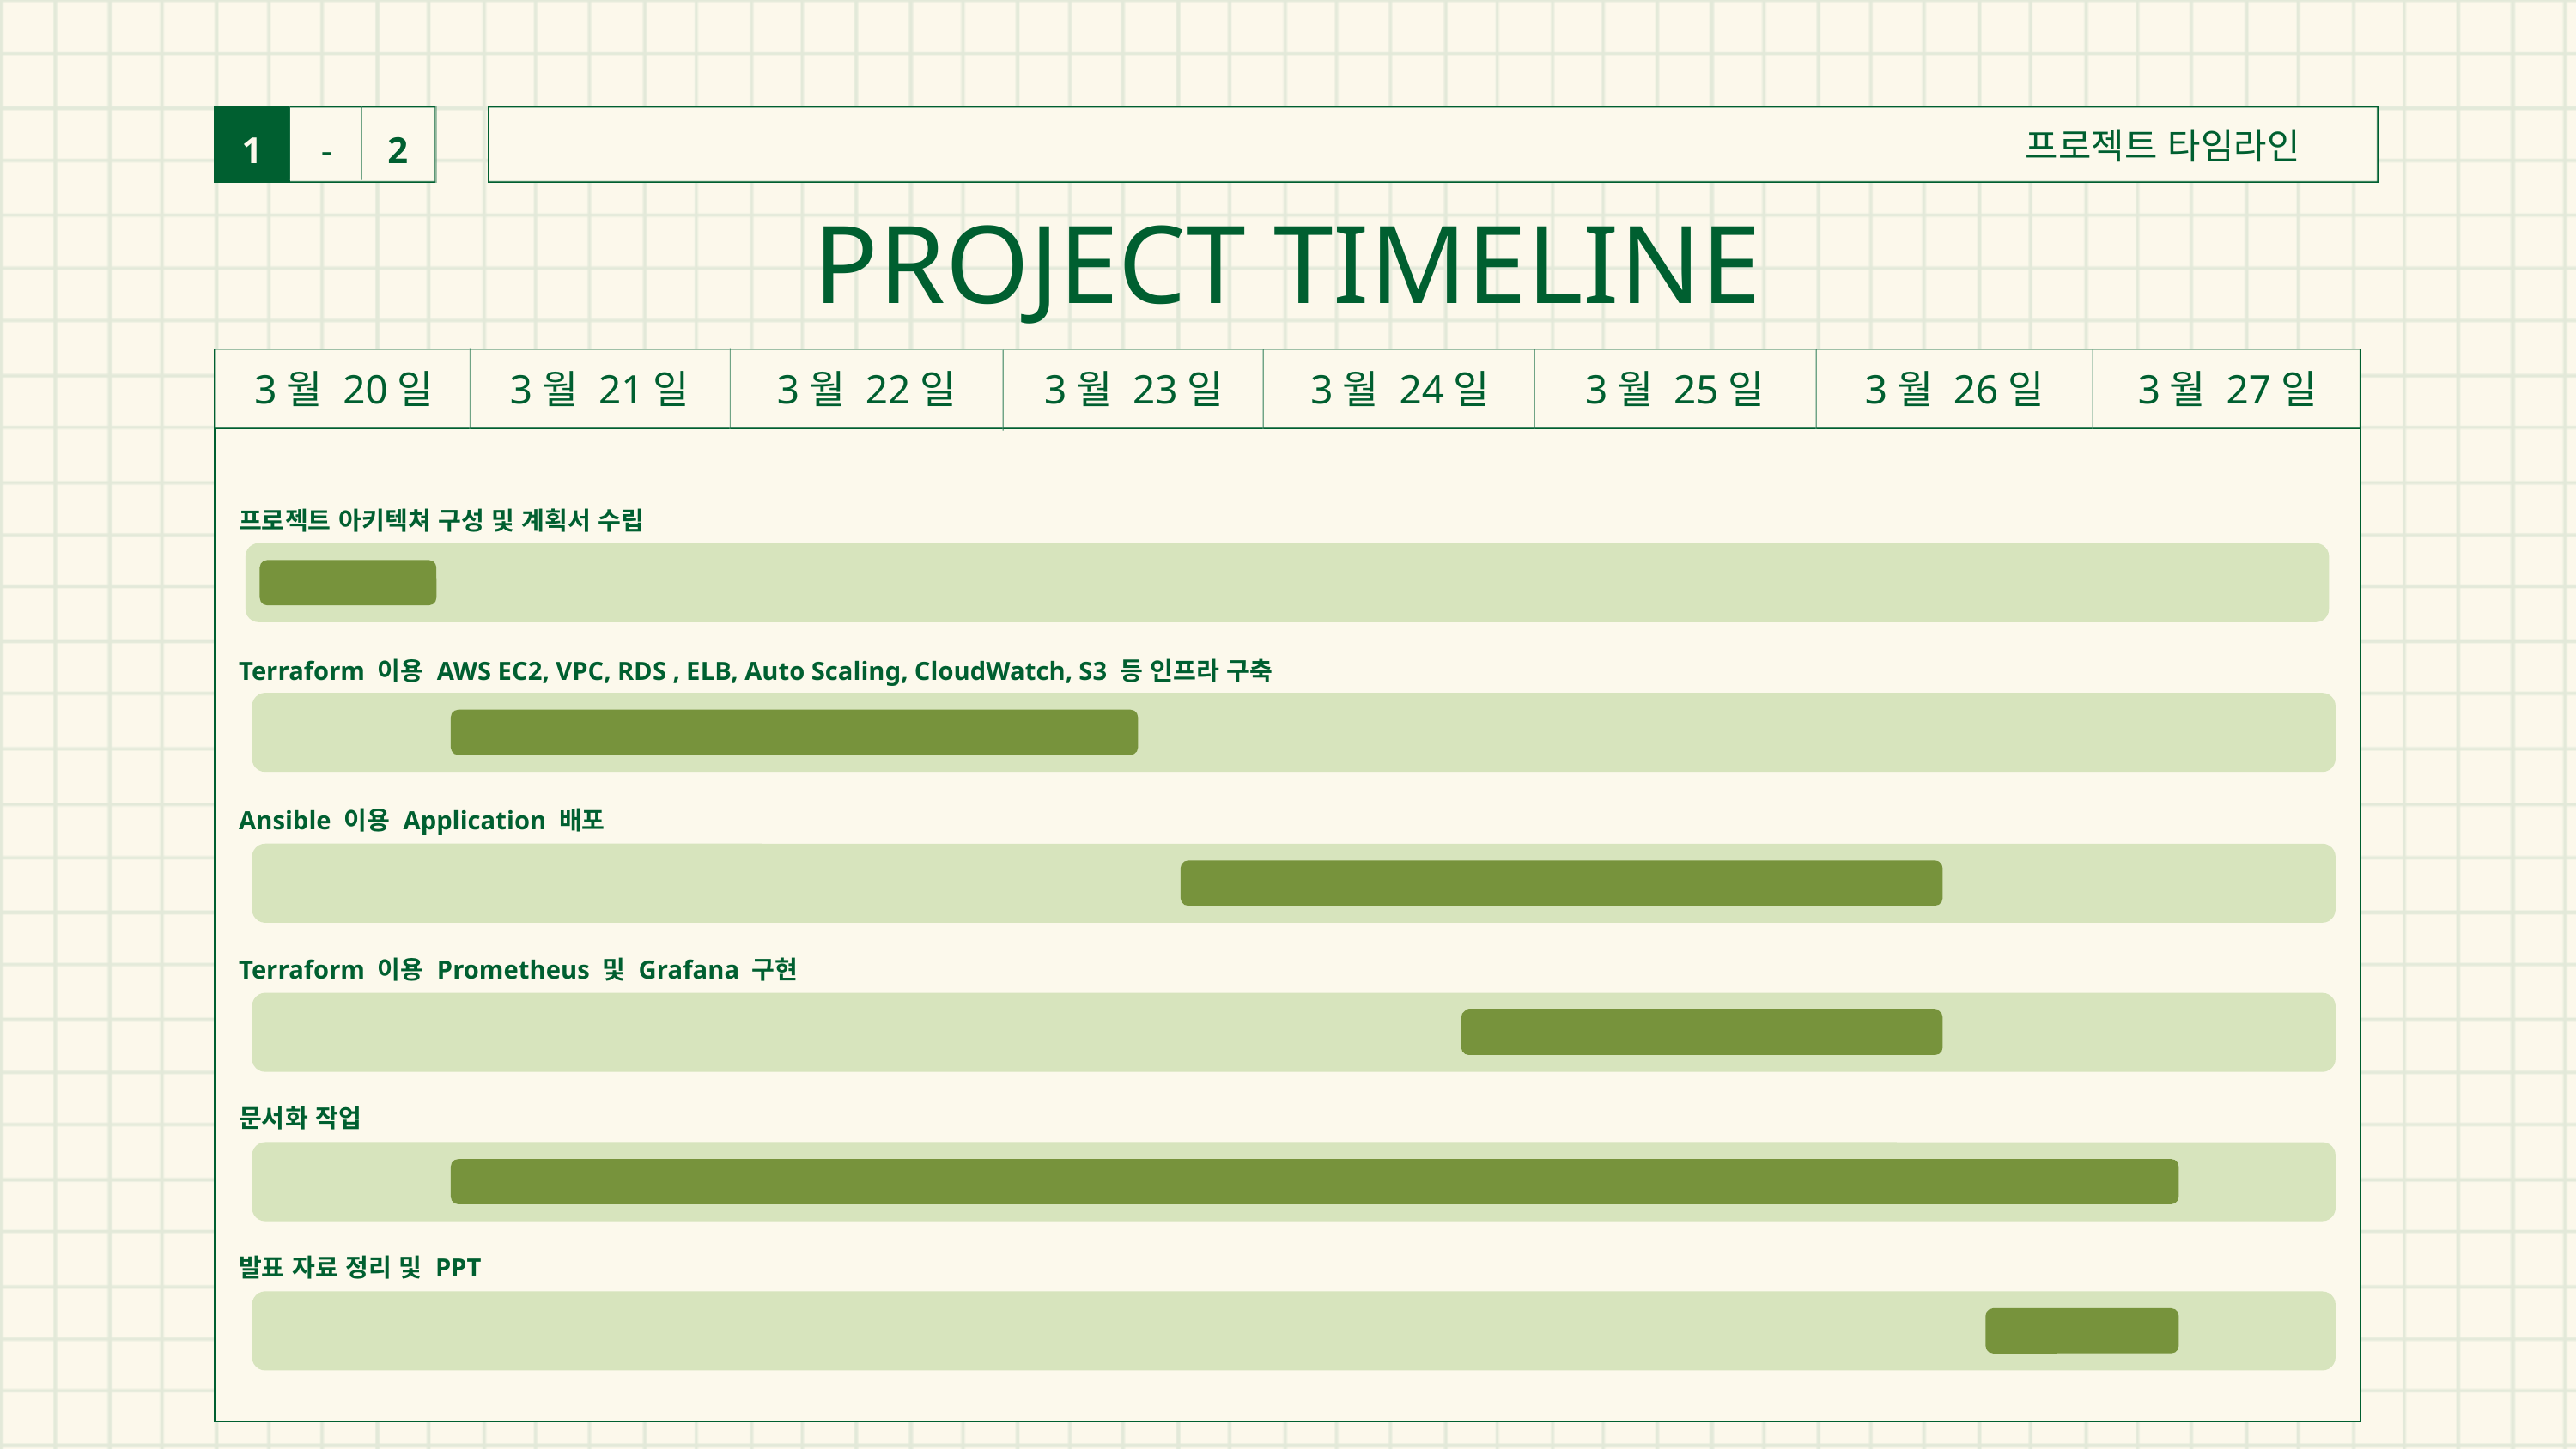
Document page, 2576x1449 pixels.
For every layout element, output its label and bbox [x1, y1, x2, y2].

text_box [226, 648, 2336, 773]
text_box [214, 106, 290, 183]
text_box [0, 0, 2576, 1449]
picture [214, 348, 2361, 430]
text_box [226, 1095, 2336, 1222]
text_box [226, 499, 2330, 623]
text_box [226, 947, 2336, 1072]
text_box [290, 106, 437, 183]
text_box [488, 106, 2379, 183]
text_box [226, 797, 2336, 924]
text_box [226, 1245, 2336, 1371]
